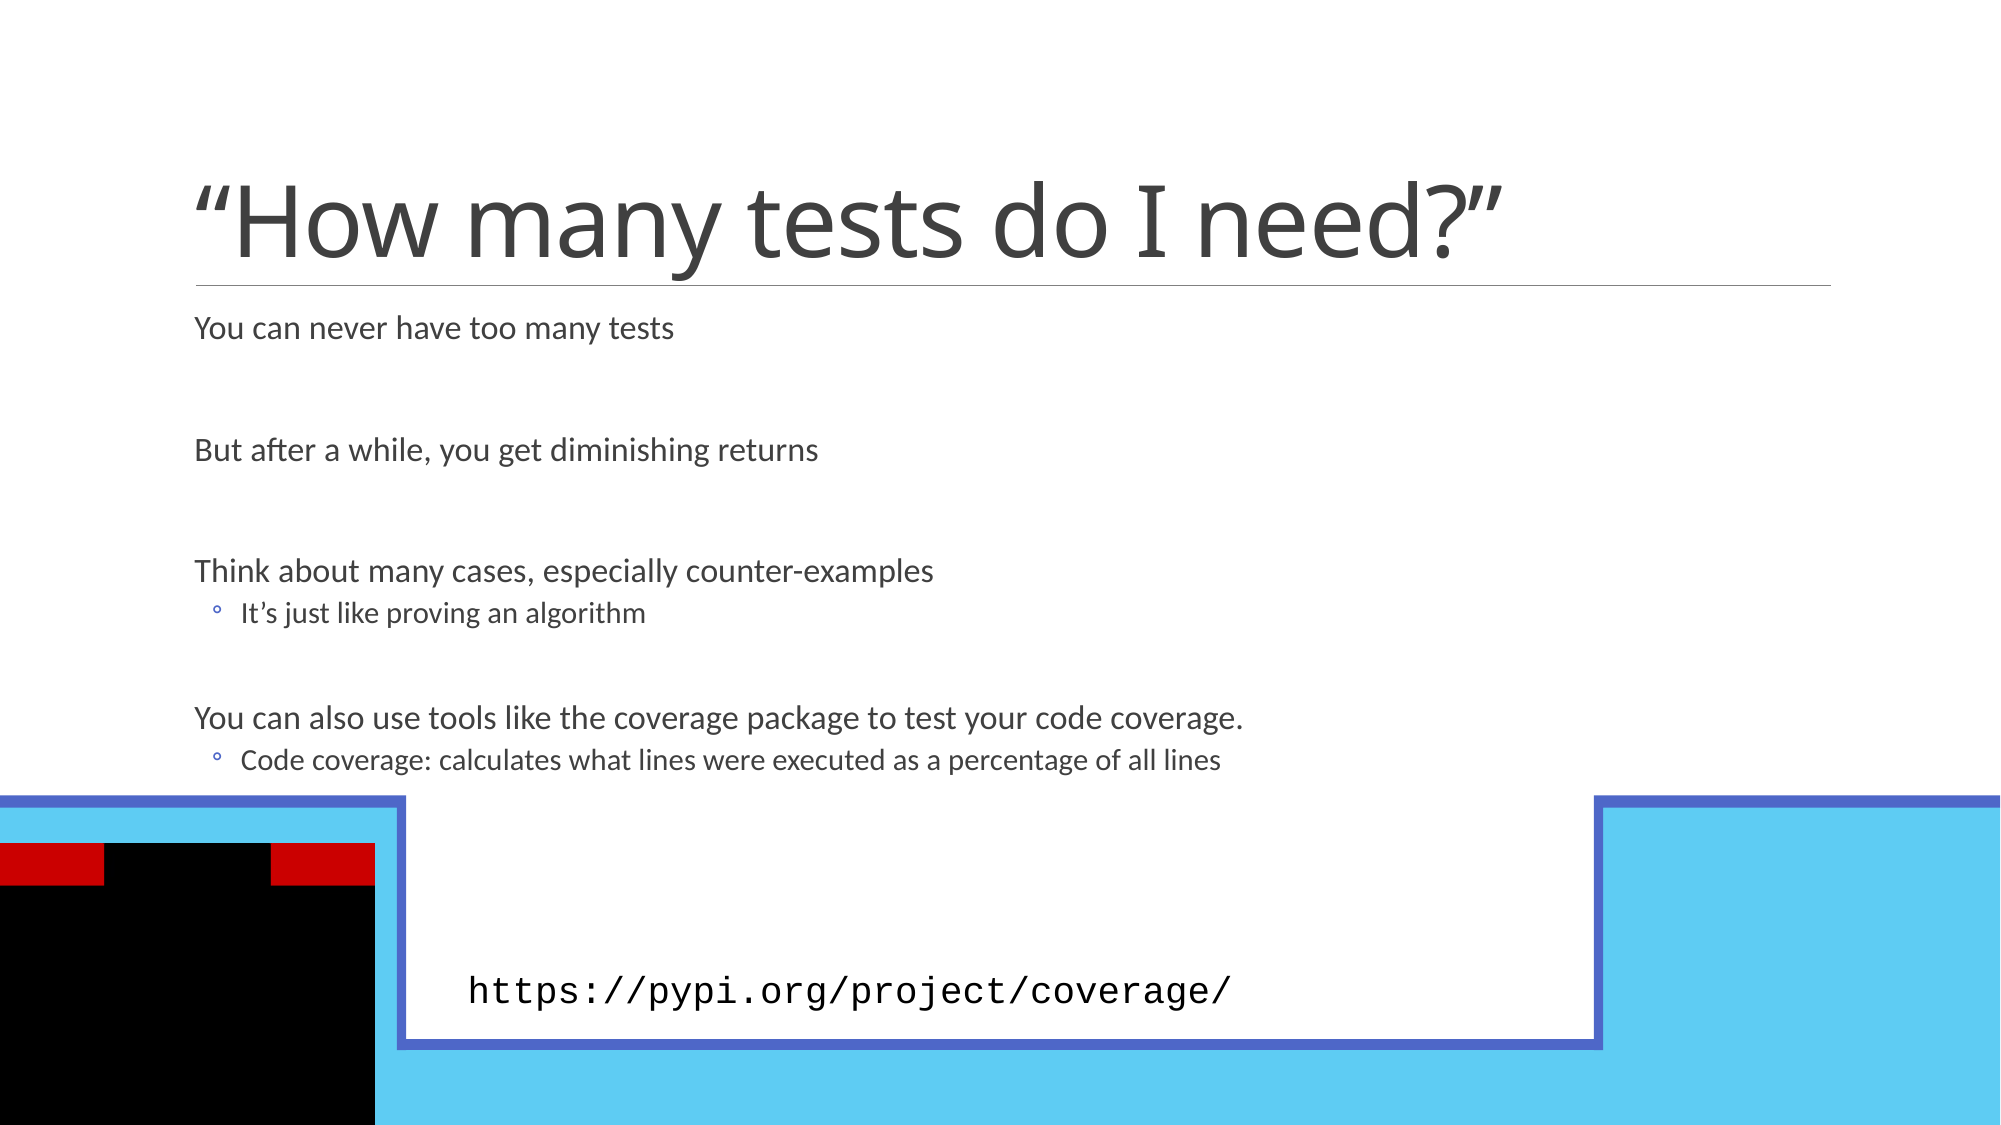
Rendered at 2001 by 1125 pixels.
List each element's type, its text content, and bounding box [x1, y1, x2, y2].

list You can never have too many tests But after a while, you get diminishing returns Think about many cases, especially counter-examples It’s just like proving an algorithm You can also use tools like the coverage package to test your code coverage. Code coverage: calculates what lines were executed as a percentage of all lines [180, 302, 1830, 786]
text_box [0, 843, 376, 1125]
title “How many tests do I need?” [180, 47, 1830, 285]
text_box https://pypi.org/project/coverage/ [452, 958, 1456, 1019]
